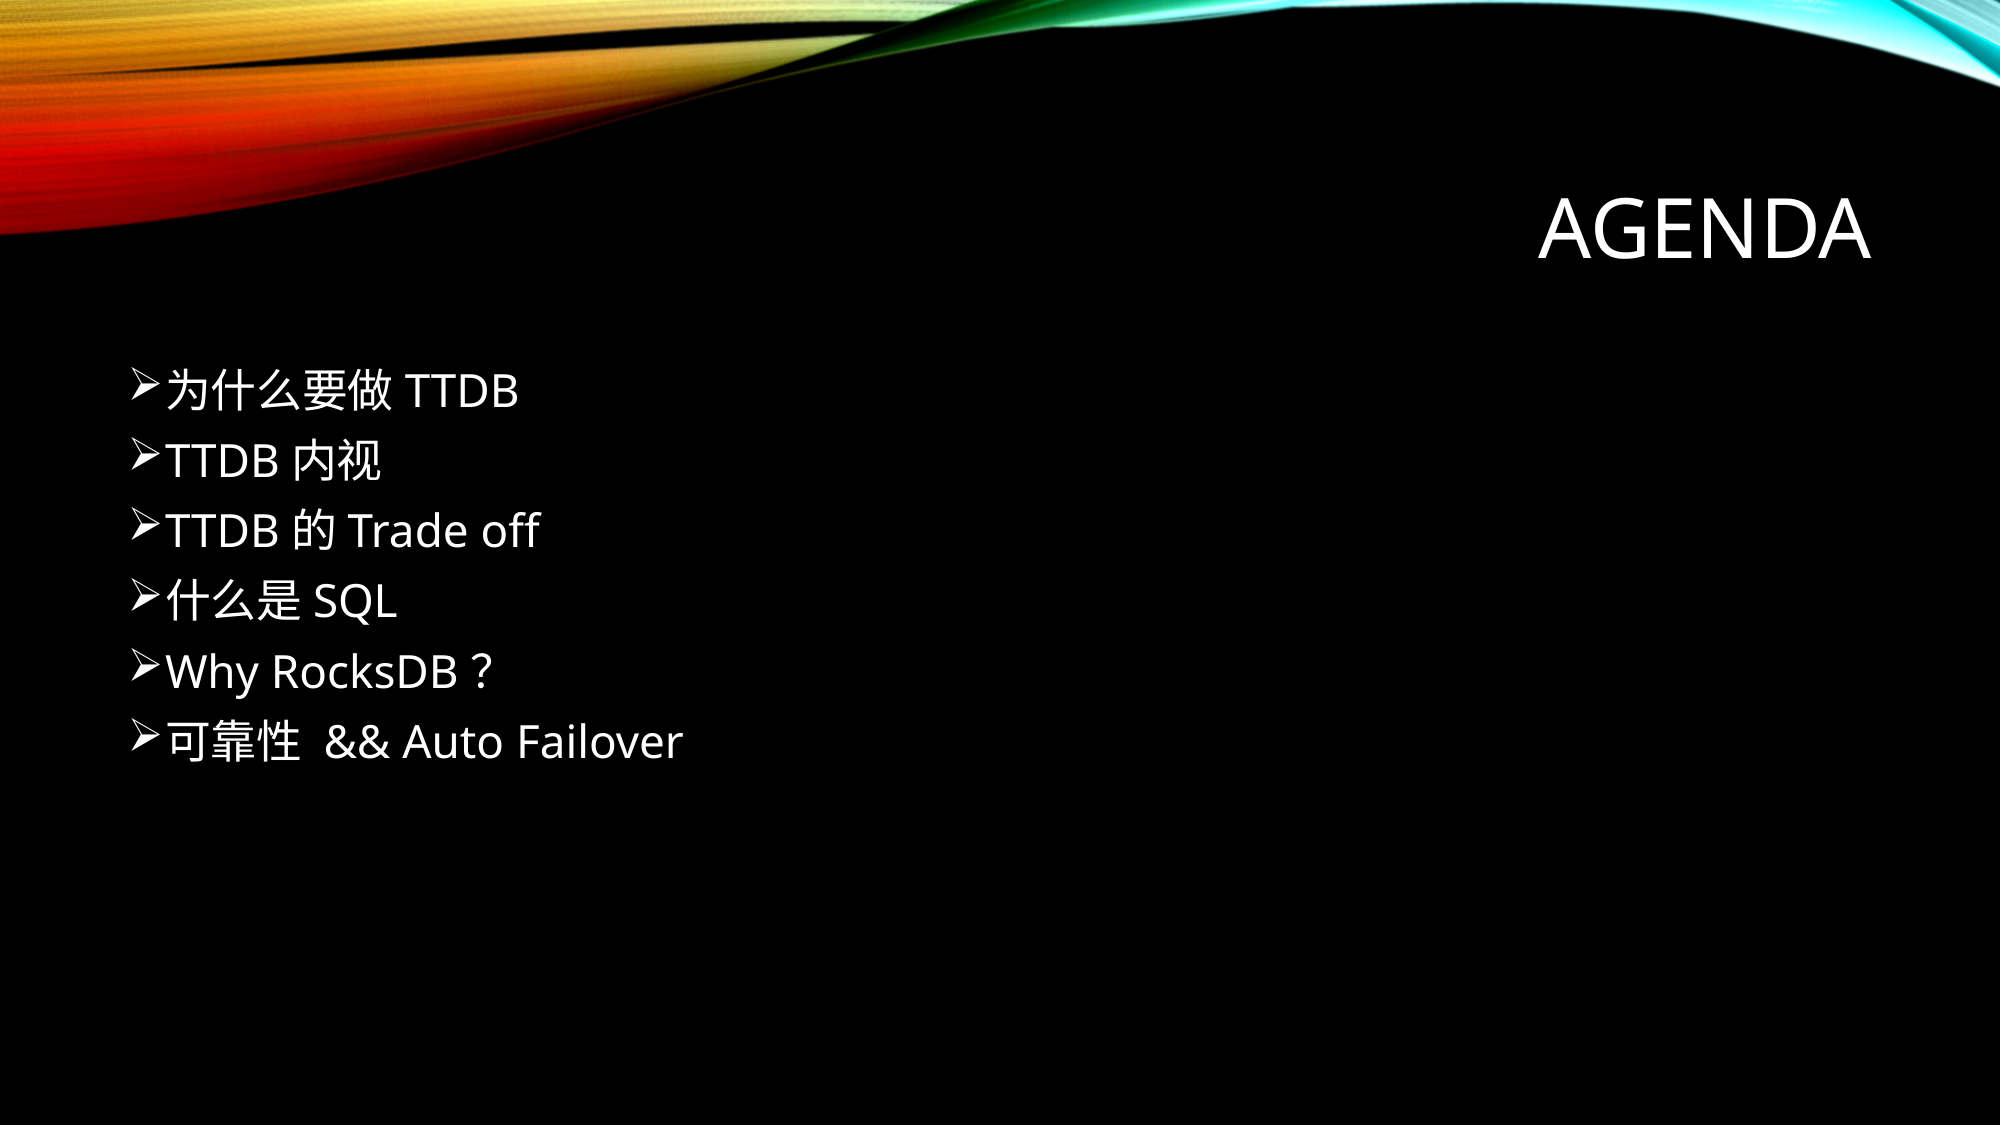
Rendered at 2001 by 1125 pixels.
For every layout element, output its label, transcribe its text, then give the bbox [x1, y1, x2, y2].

picture [0, 0, 2000, 237]
list 为什么要做TTDB TTDB内视 TTDB的Trade off 什么是SQL Why RocksDB？ 可靠性 && Auto Failover [112, 360, 1888, 1021]
title AGENDA [474, 125, 1888, 338]
